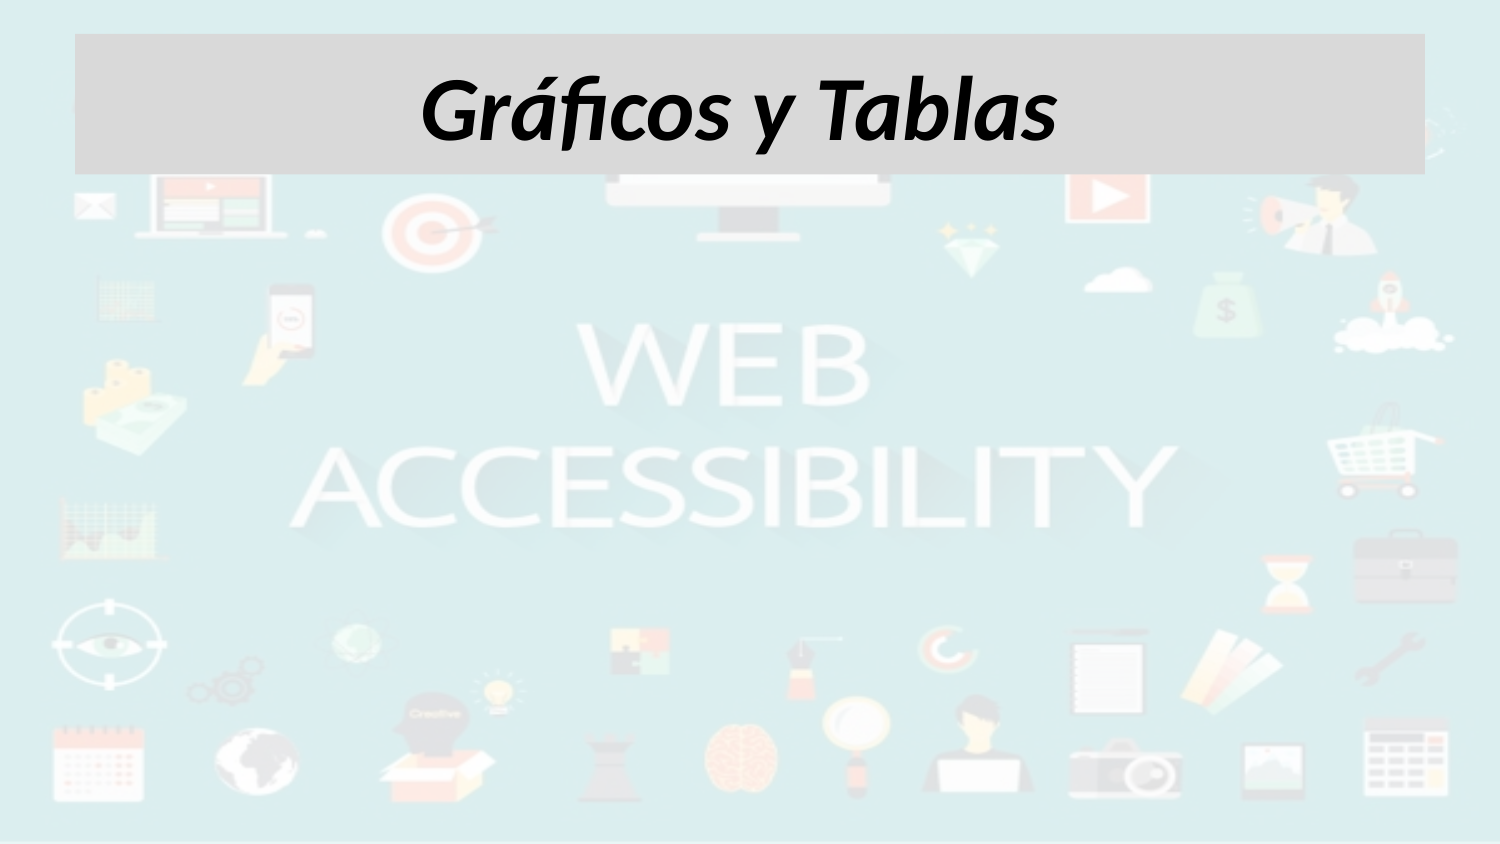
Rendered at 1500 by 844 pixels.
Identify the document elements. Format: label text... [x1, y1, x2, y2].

title Gráficos y Tablas [75, 33, 1425, 175]
